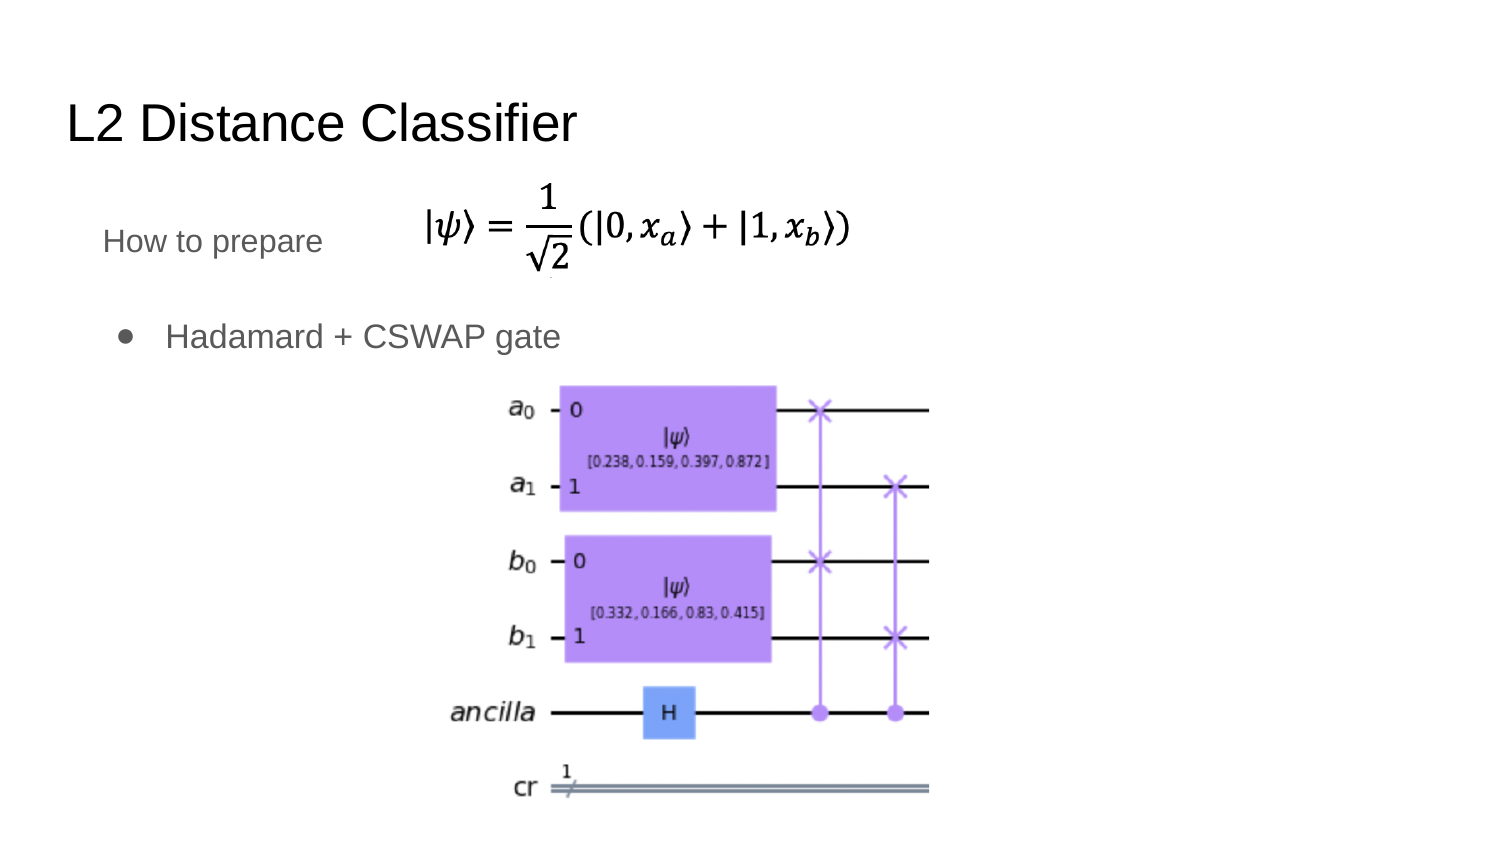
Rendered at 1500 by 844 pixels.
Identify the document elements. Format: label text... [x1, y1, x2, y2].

picture [397, 182, 889, 278]
list How to prepare [87, 199, 384, 278]
title L2 Distance Classifier [51, 72, 1449, 167]
list Hadamard + CSWAP gate [84, 293, 1416, 372]
picture [382, 370, 930, 844]
